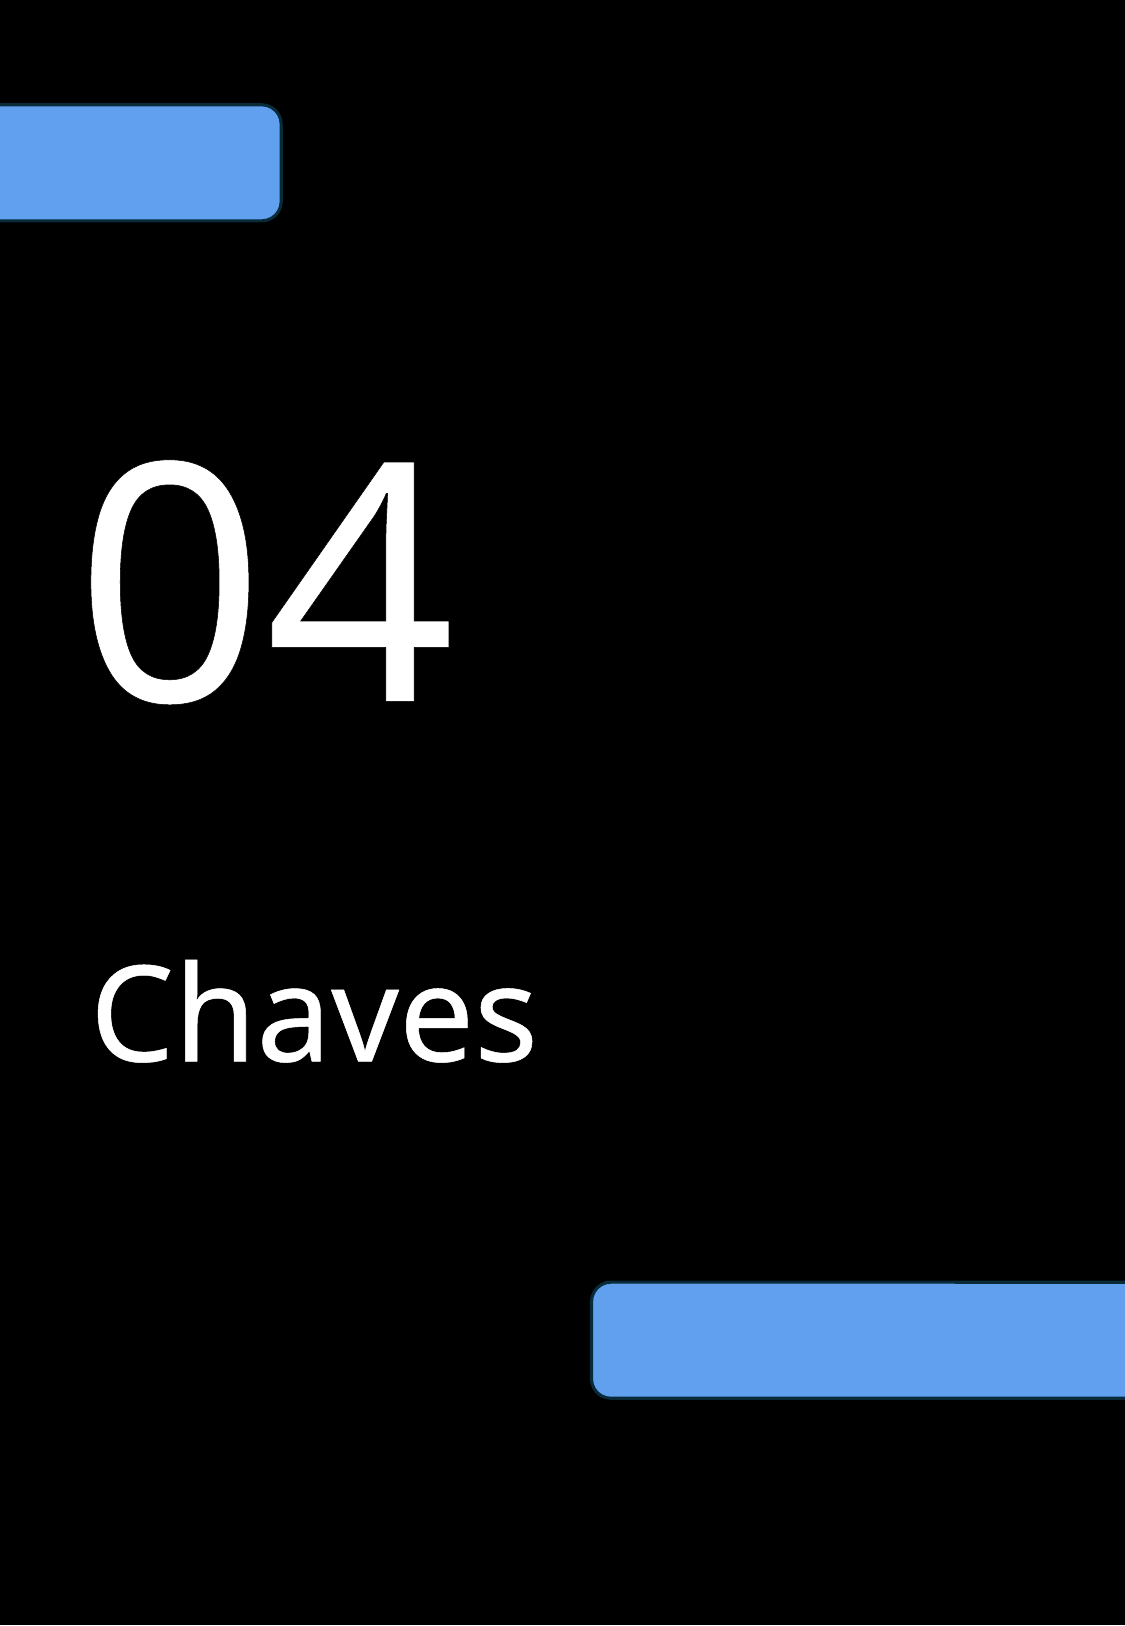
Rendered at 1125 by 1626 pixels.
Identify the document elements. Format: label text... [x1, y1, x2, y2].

text_box [589, 1280, 1125, 1400]
text_box 04 [59, 360, 471, 776]
text_box [0, 103, 283, 223]
text_box Chaves [75, 920, 1125, 1096]
